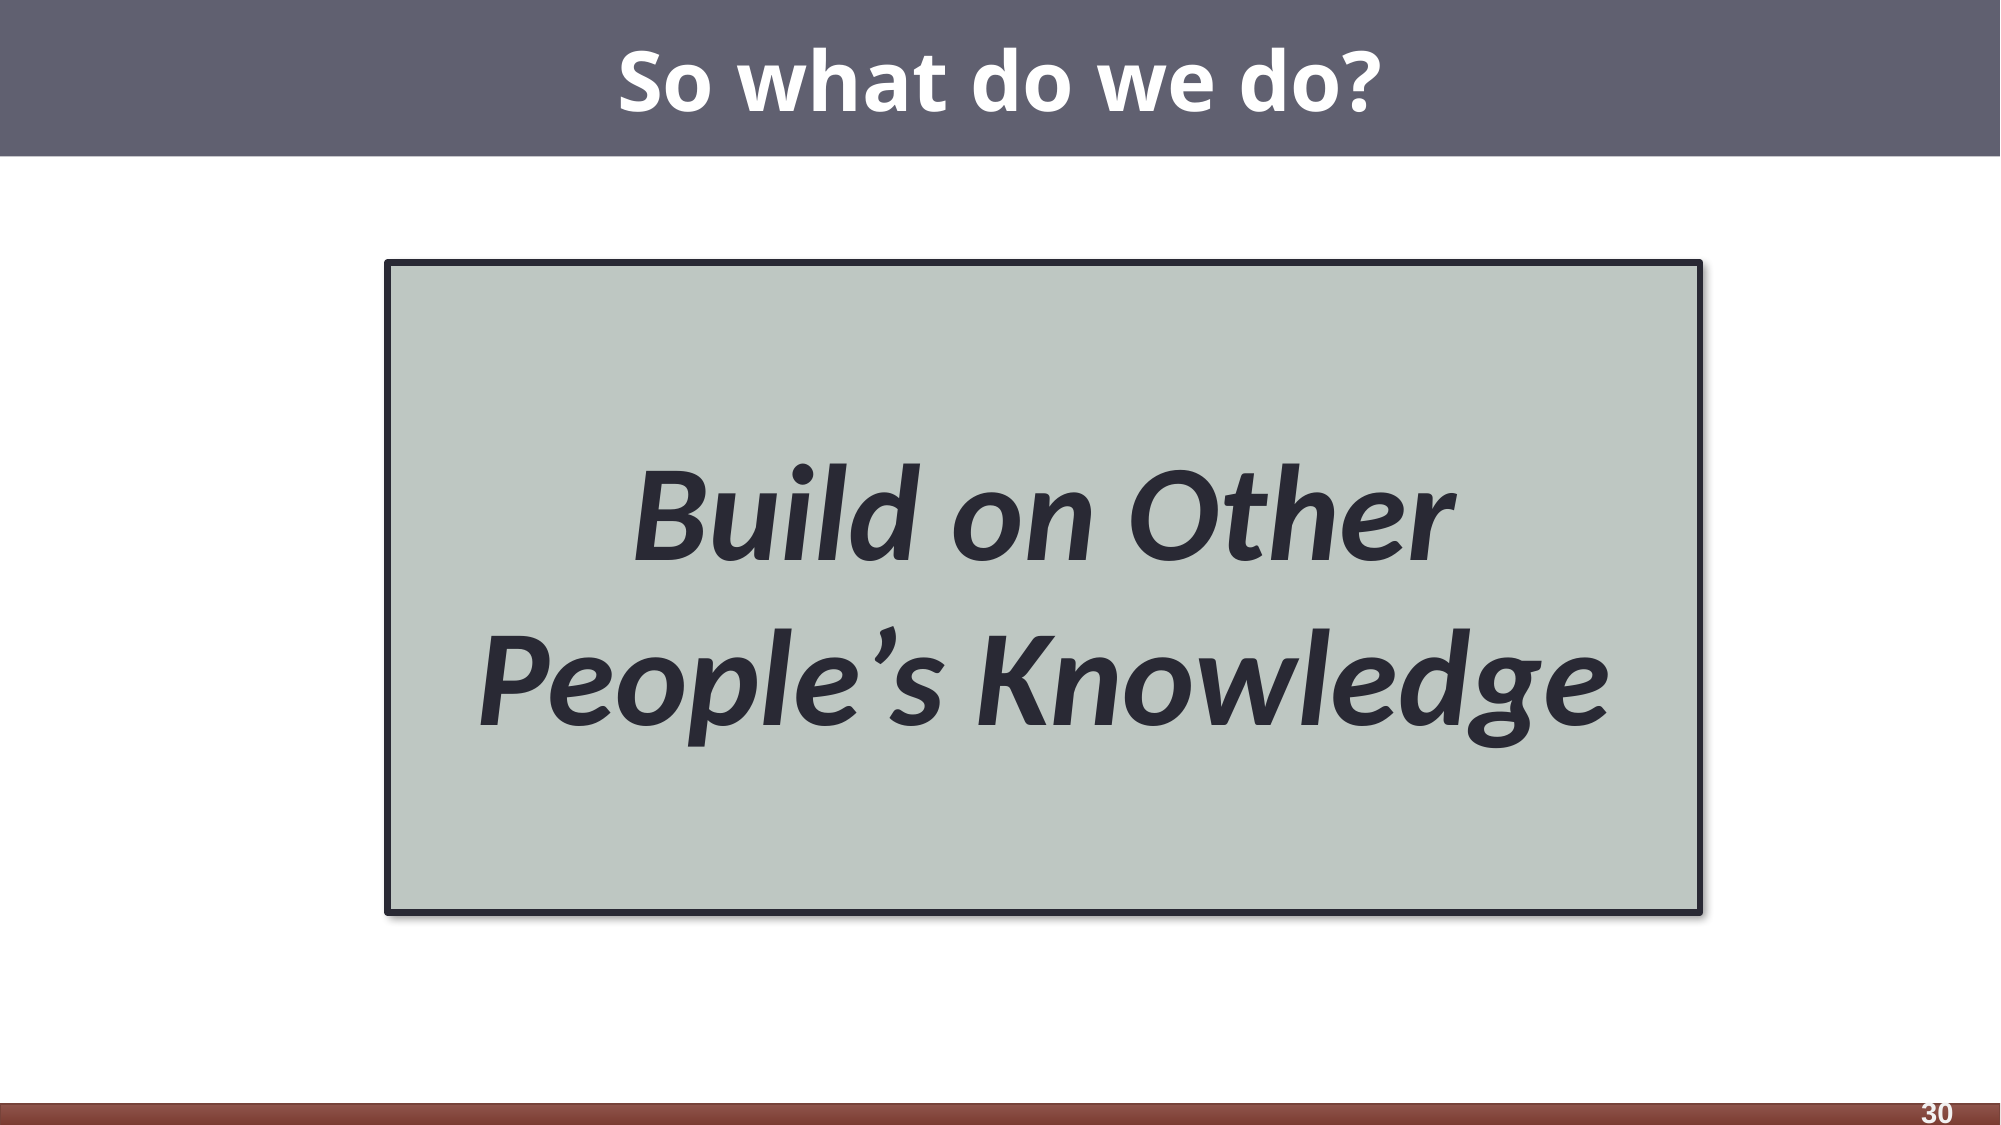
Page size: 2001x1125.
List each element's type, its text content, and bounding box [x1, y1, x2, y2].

text_box Build on Other People’s Knowledge [386, 261, 1701, 913]
slide_number 30 [1800, 1082, 1969, 1125]
title So what do we do? [0, 0, 2000, 157]
